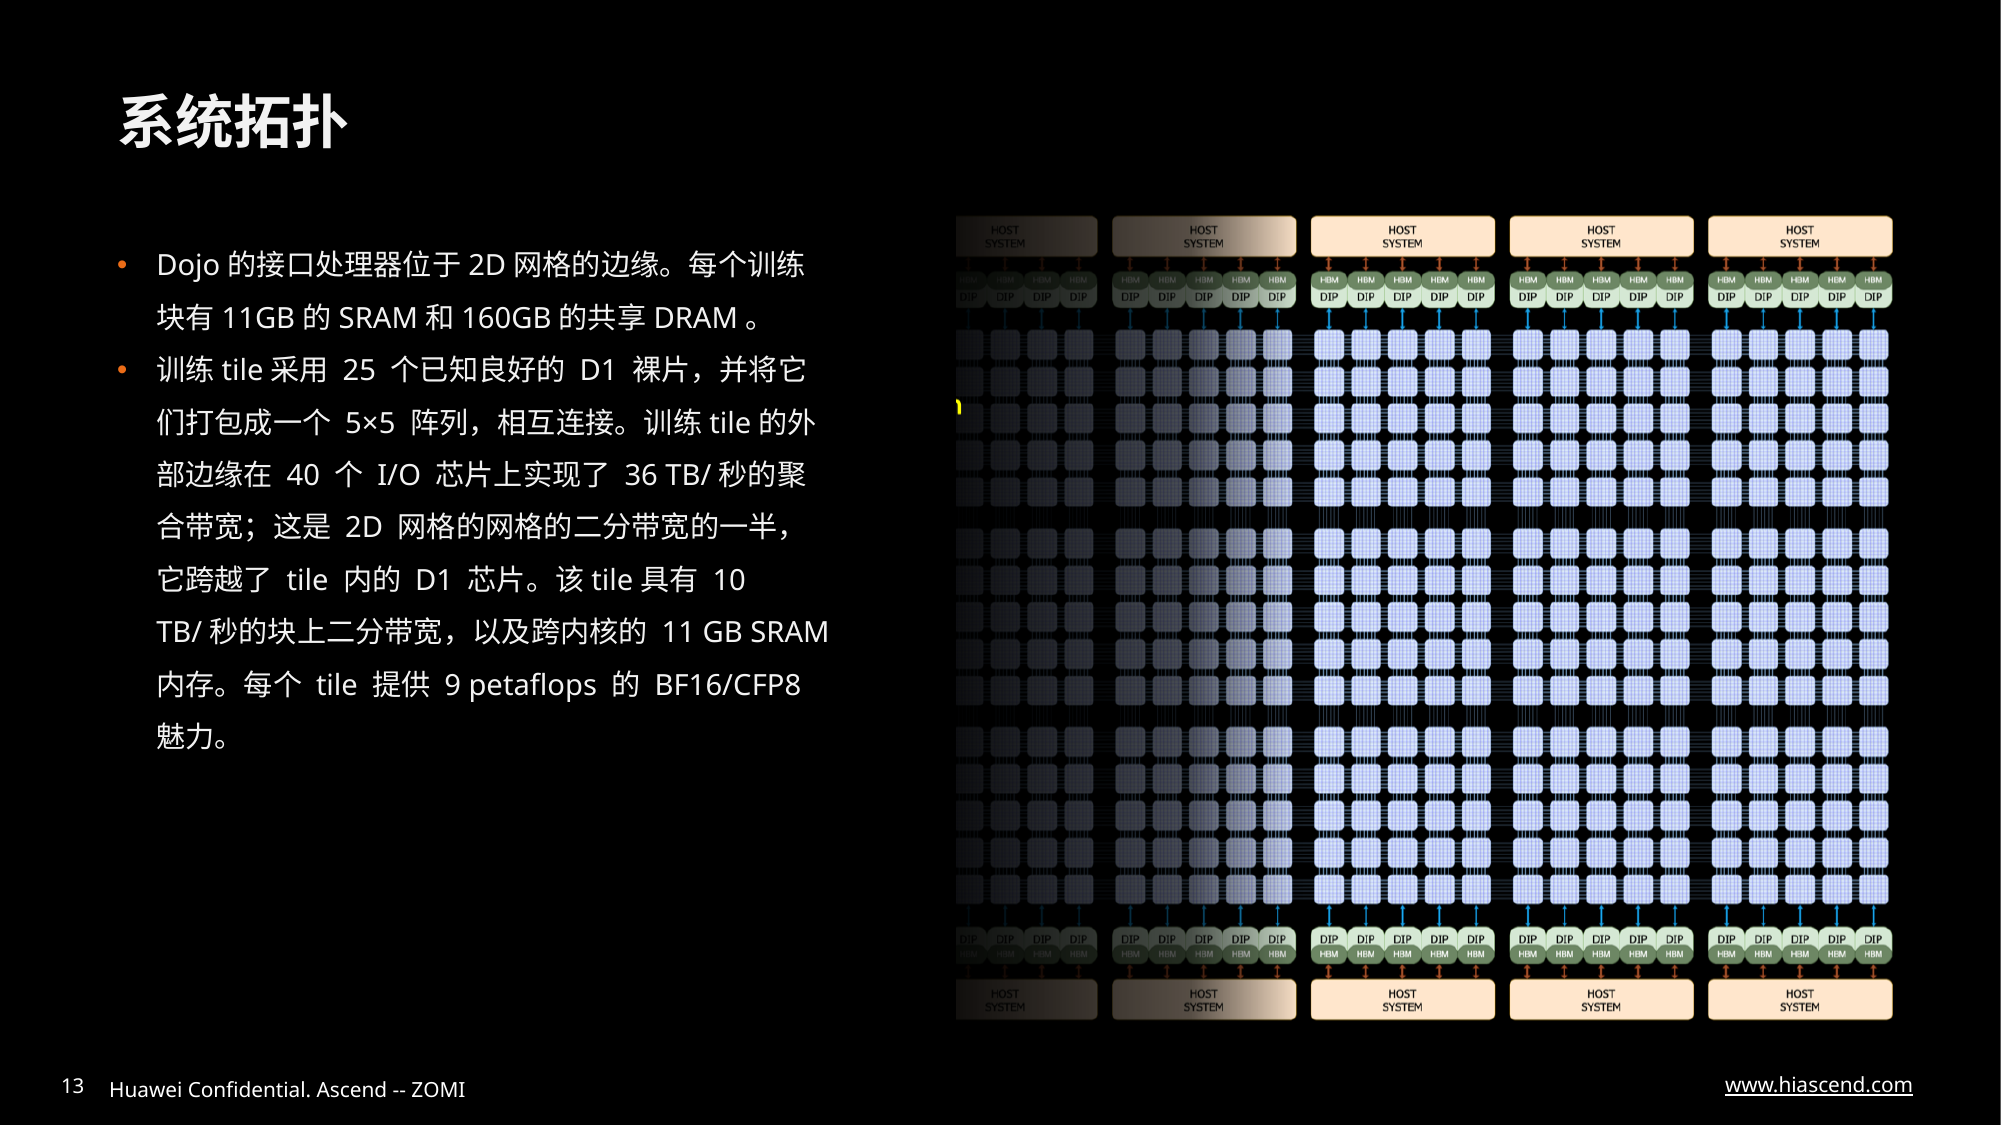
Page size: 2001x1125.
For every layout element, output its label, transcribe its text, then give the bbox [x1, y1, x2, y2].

title 系统拓扑 [102, 76, 1901, 173]
picture [956, 205, 1907, 1053]
list Dojo的接口处理器位于2D网格的边缘。每个训练块有11GB的SRAM和160GB的共享DRAM。 训练tile采用 25 个已知良好的 D1 裸片，并将它们打包成一个 5×5 阵列，相互连接。训练tile的外部边缘在 40 个 I/O 芯片上实现了 36 TB/秒的聚合带宽；这是 2D 网格的网格的二分带宽的一半，它跨越了 tile 内的 D1 芯片。该tile具有 10 TB/秒的块上二分带宽，以及跨内核的 11 GB SRAM 内存。每个 tile 提供 9 petaflops 的 BF16/CFP8 魅力。 [102, 221, 847, 1049]
